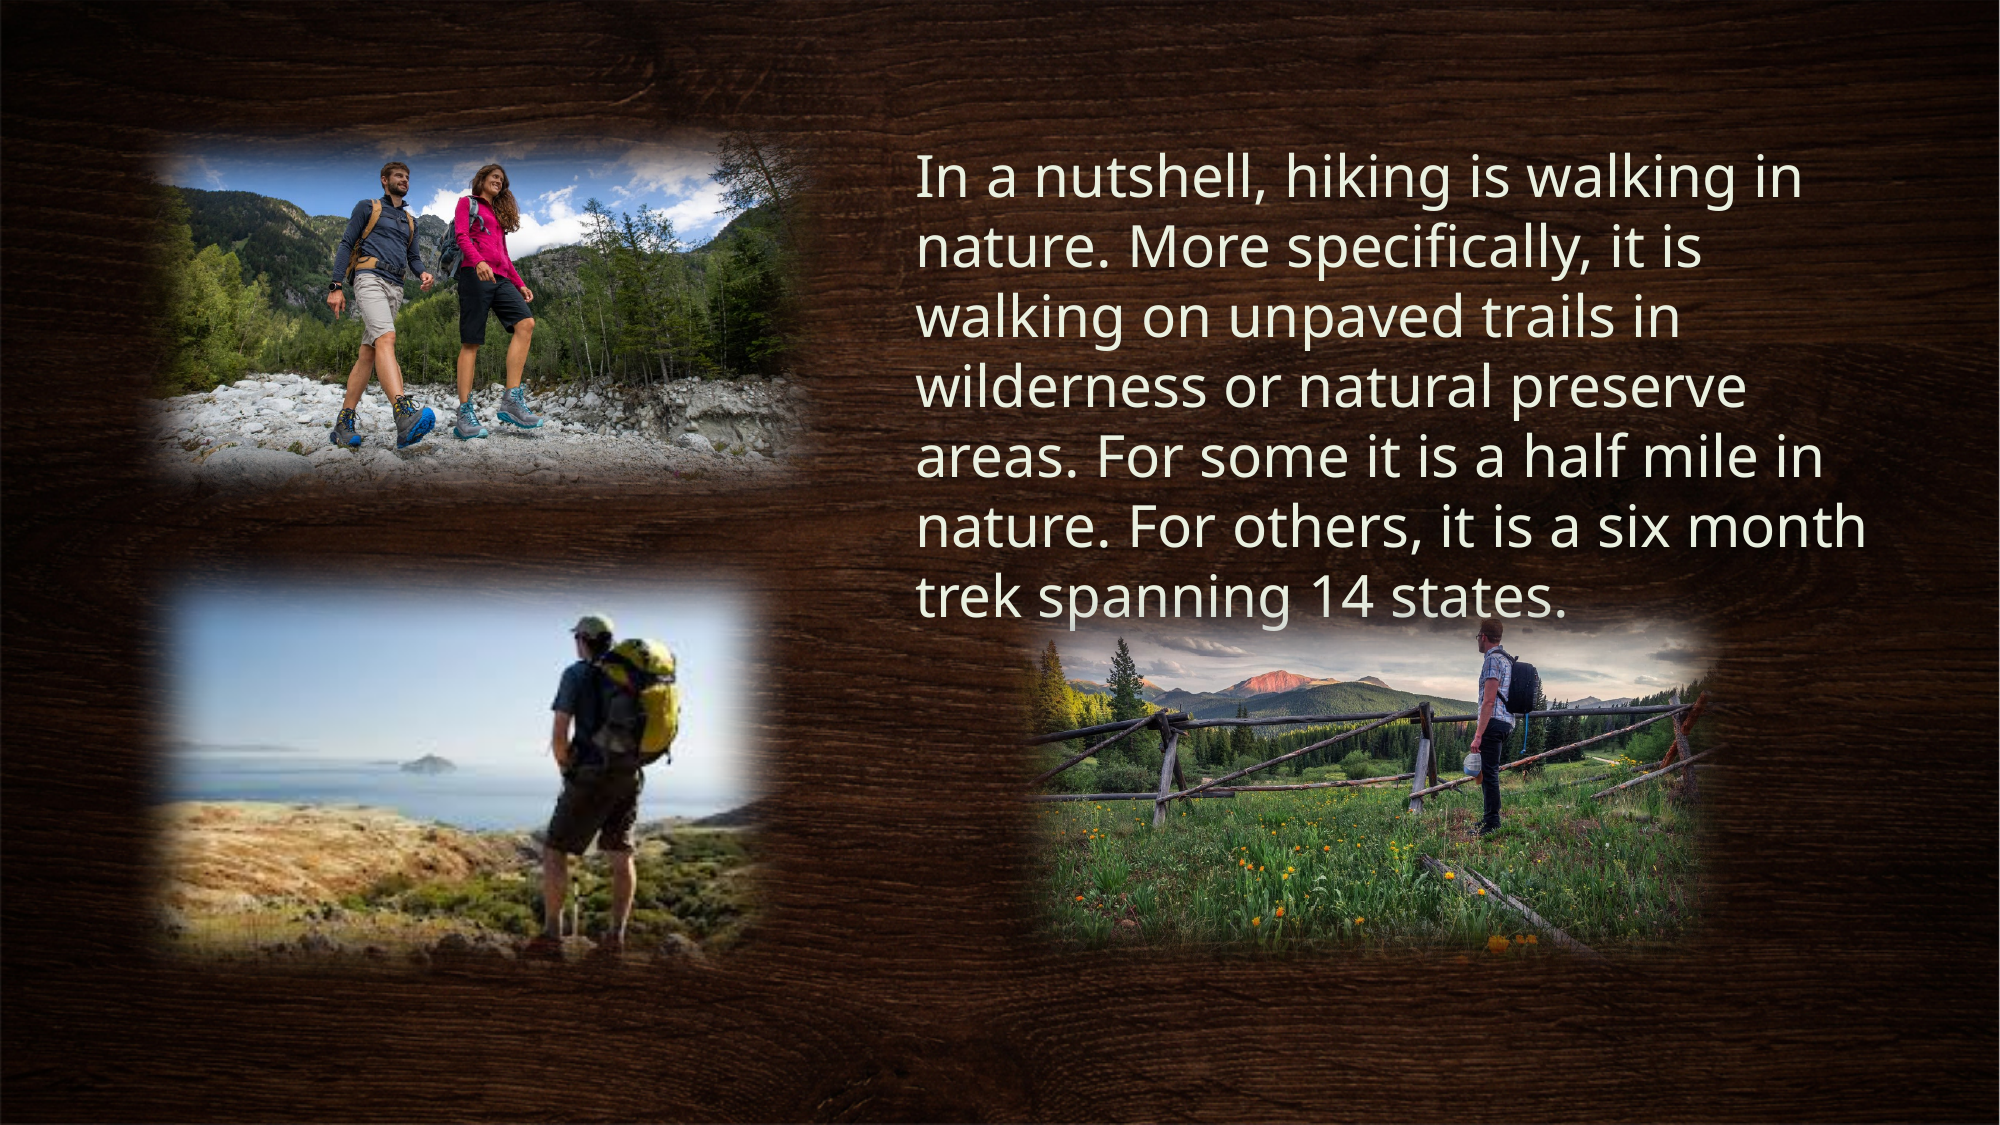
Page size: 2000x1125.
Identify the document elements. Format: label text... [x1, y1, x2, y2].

text_box In a nutshell, hiking is walking in nature. More specifically, it is walking on unpaved trails in wilderness or natural preserve areas. For some it is a half mile in nature. For others, it is a six month trek spanning 14 states. [900, 131, 1938, 637]
picture [0, 0, 2000, 1125]
